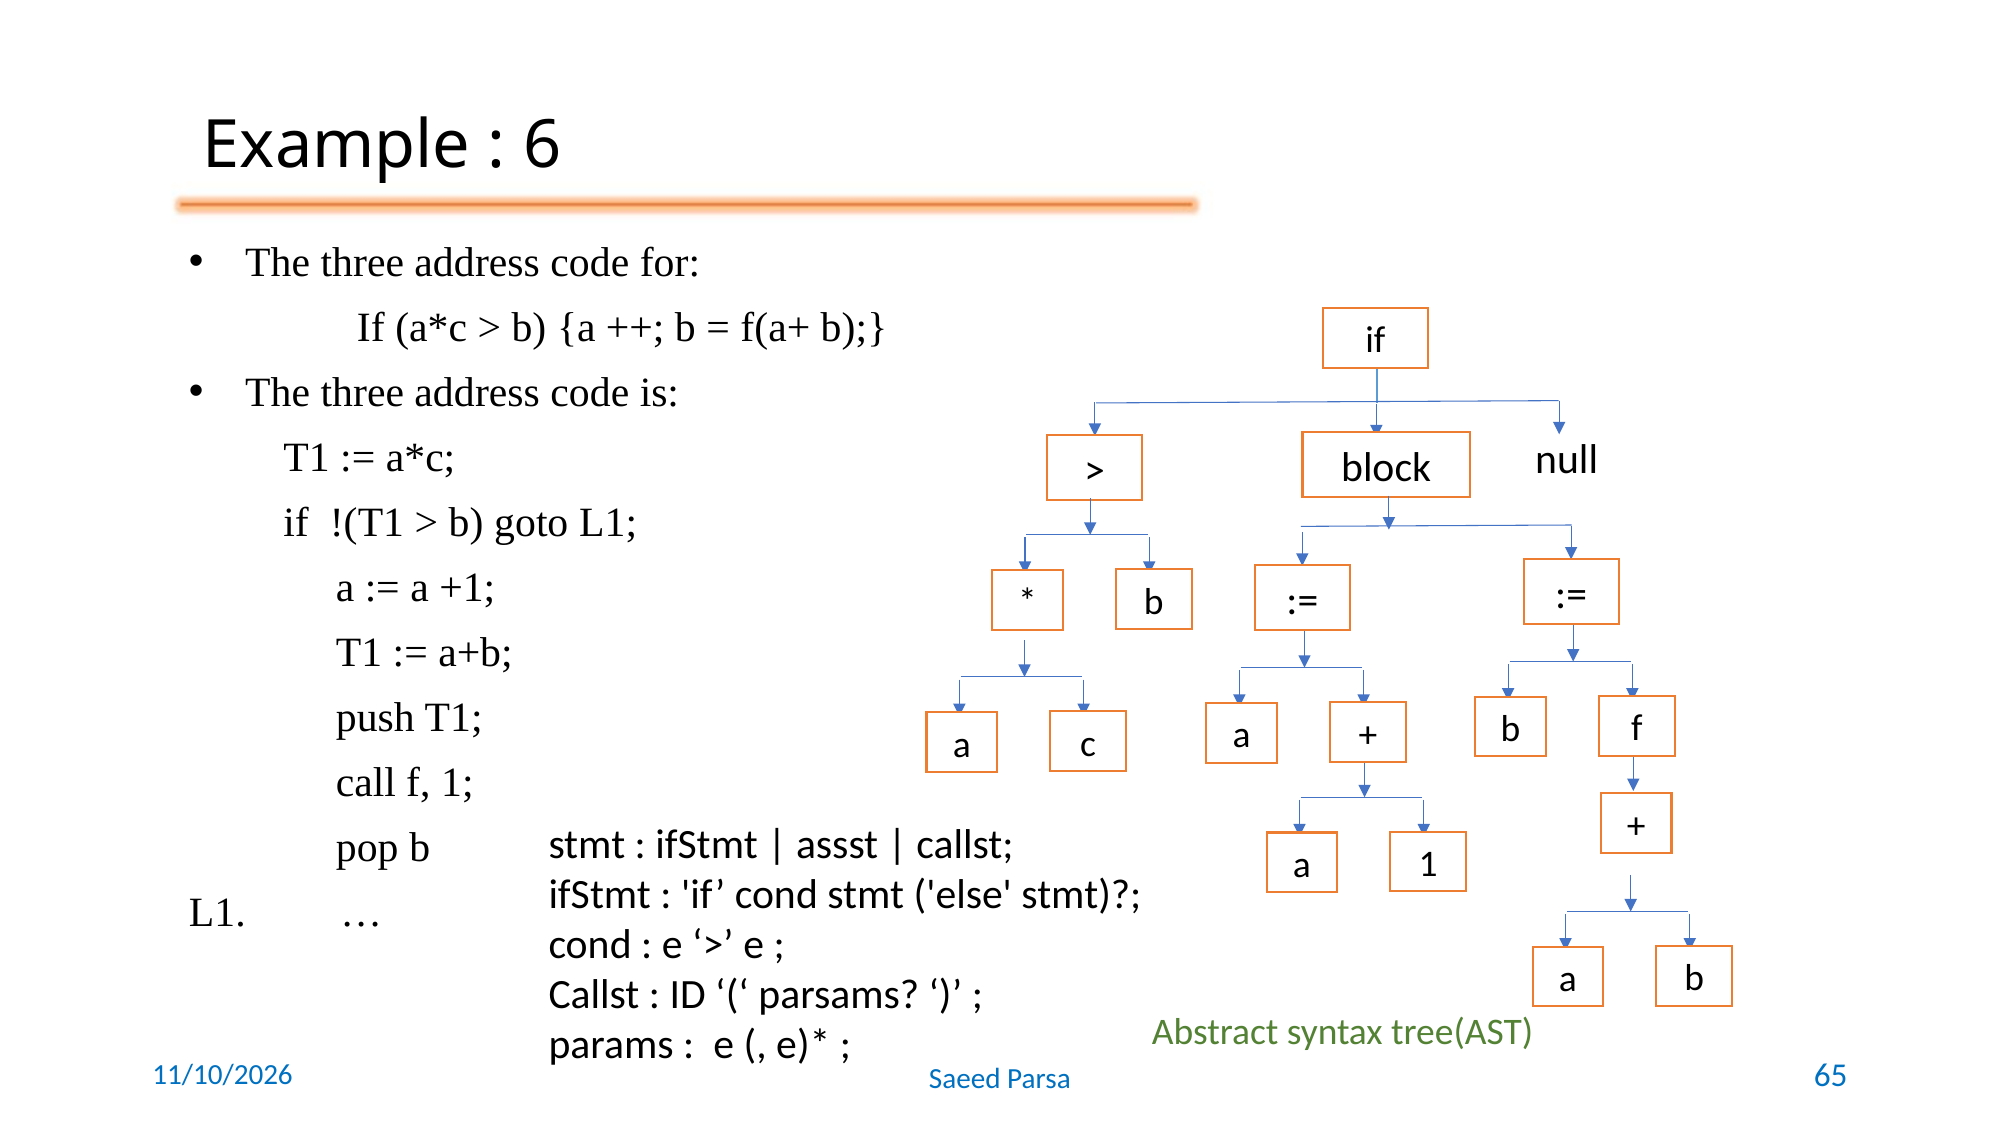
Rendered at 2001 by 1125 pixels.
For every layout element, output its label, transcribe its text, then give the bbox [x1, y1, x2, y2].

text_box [926, 308, 1733, 1061]
slide_number 65 [1412, 1042, 1863, 1103]
text_box stmt : ifStmt | assst | callst; ifStmt : 'if’ cond stmt ('else' stmt)?; cond : e ‘>’ e ; Callst : ID ‘(‘ parsams? ‘)’ ; params : e (, e)* ; [533, 809, 926, 1042]
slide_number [137, 1042, 587, 1103]
text_box Example : 6 [187, 102, 1604, 190]
footer Saeed Parsa [587, 1042, 1413, 1111]
text_box The three address code for: If (a*c > b) {a ++; b = f(a+ b);} The three address code is: T1 := a*c; if !(T1 > b) goto L1; a := a +1; T1 := a+b; push T1; call f, 1; pop b L1. … [174, 212, 1003, 943]
picture [152, 181, 1213, 238]
